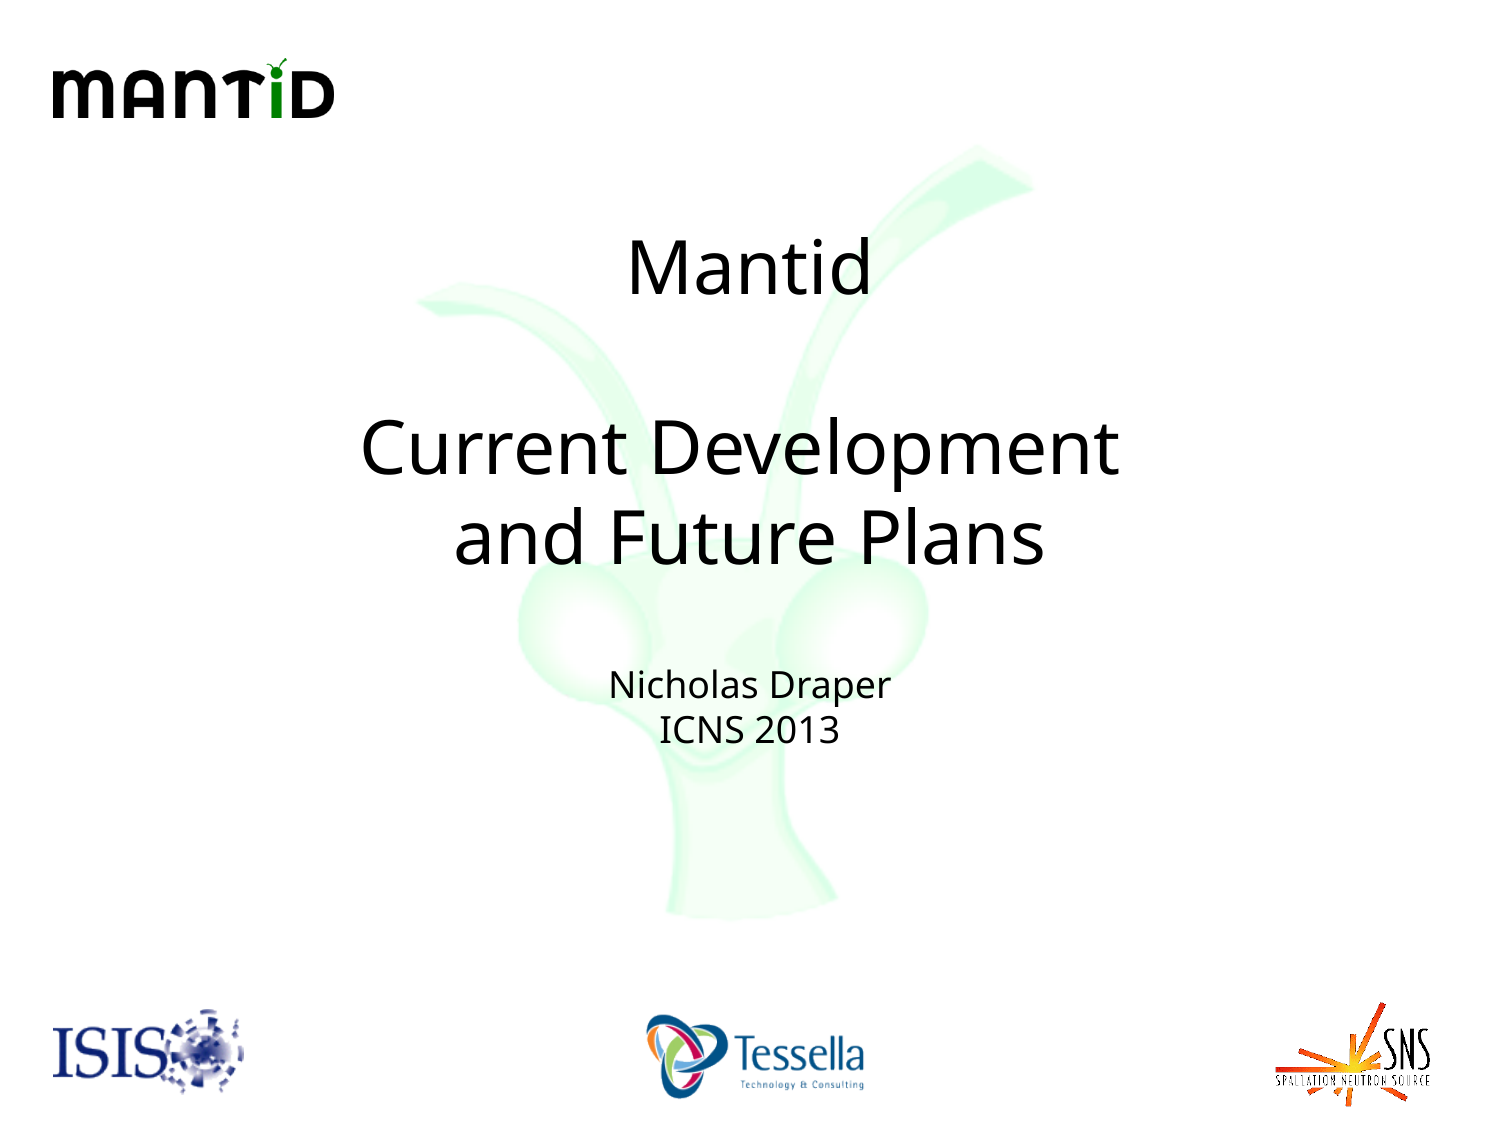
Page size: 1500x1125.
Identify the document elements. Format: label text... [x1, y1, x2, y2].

picture [641, 1011, 869, 1102]
picture [53, 58, 334, 118]
subtitle Nicholas Draper ICNS 2013 [225, 562, 1275, 850]
picture [53, 1009, 244, 1095]
title Mantid Current Development and Future Plans [112, 278, 1388, 520]
picture [1269, 1000, 1430, 1107]
